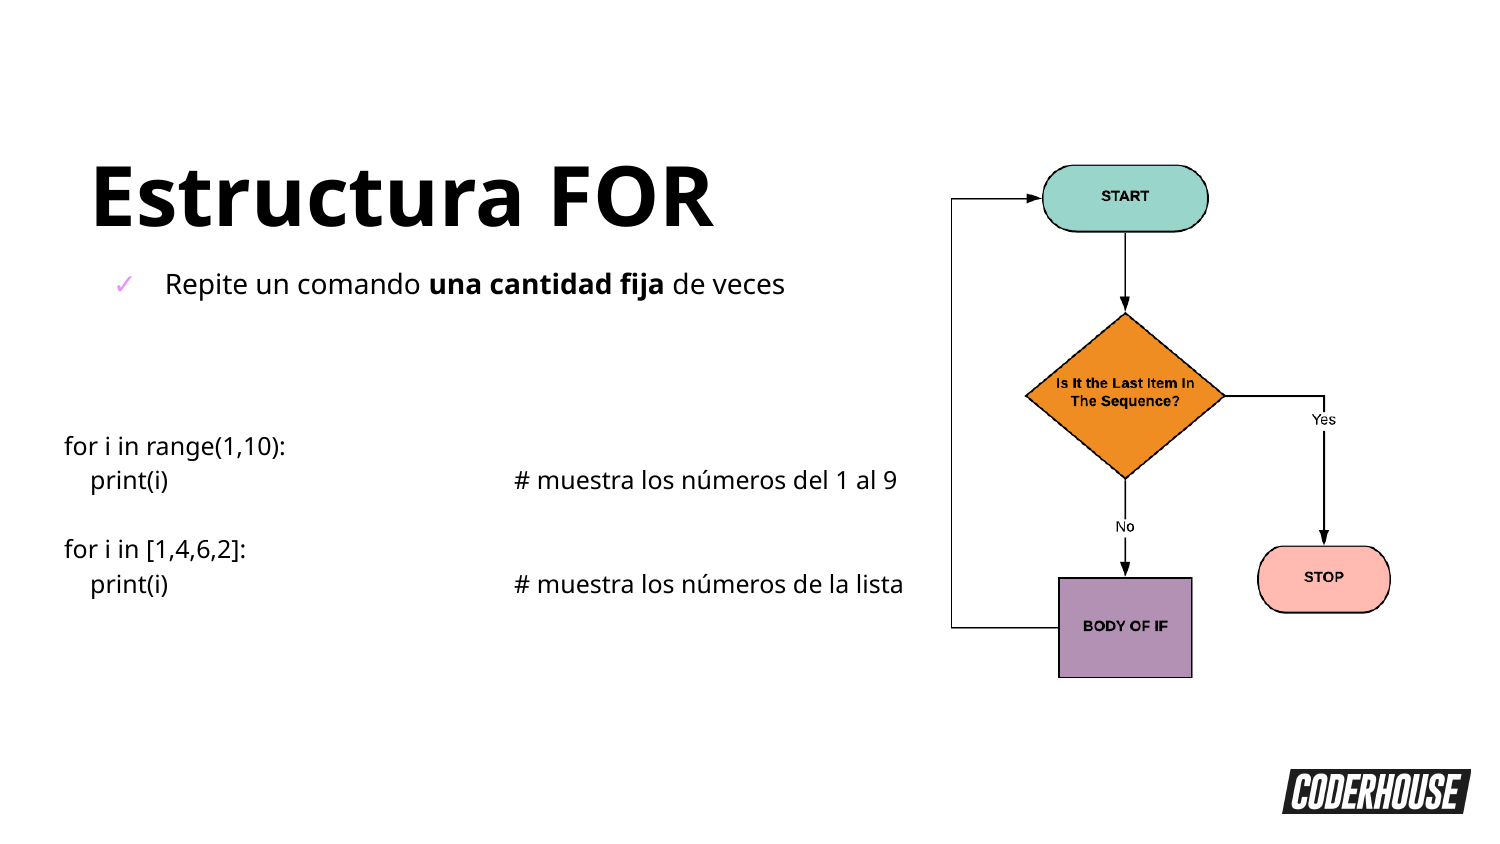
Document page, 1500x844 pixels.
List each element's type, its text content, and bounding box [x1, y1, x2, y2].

text_box Repite un comando una cantidad fija de veces [74, 246, 912, 316]
picture [1281, 769, 1471, 814]
text_box for i in range(1,10): print(i) # muestra los números del 1 al 9 for i in [1,4,6,2]: print(i) # muestra los números de la lista [0, 381, 912, 613]
text_box Estructura FOR [74, 139, 912, 246]
picture [918, 132, 1423, 712]
